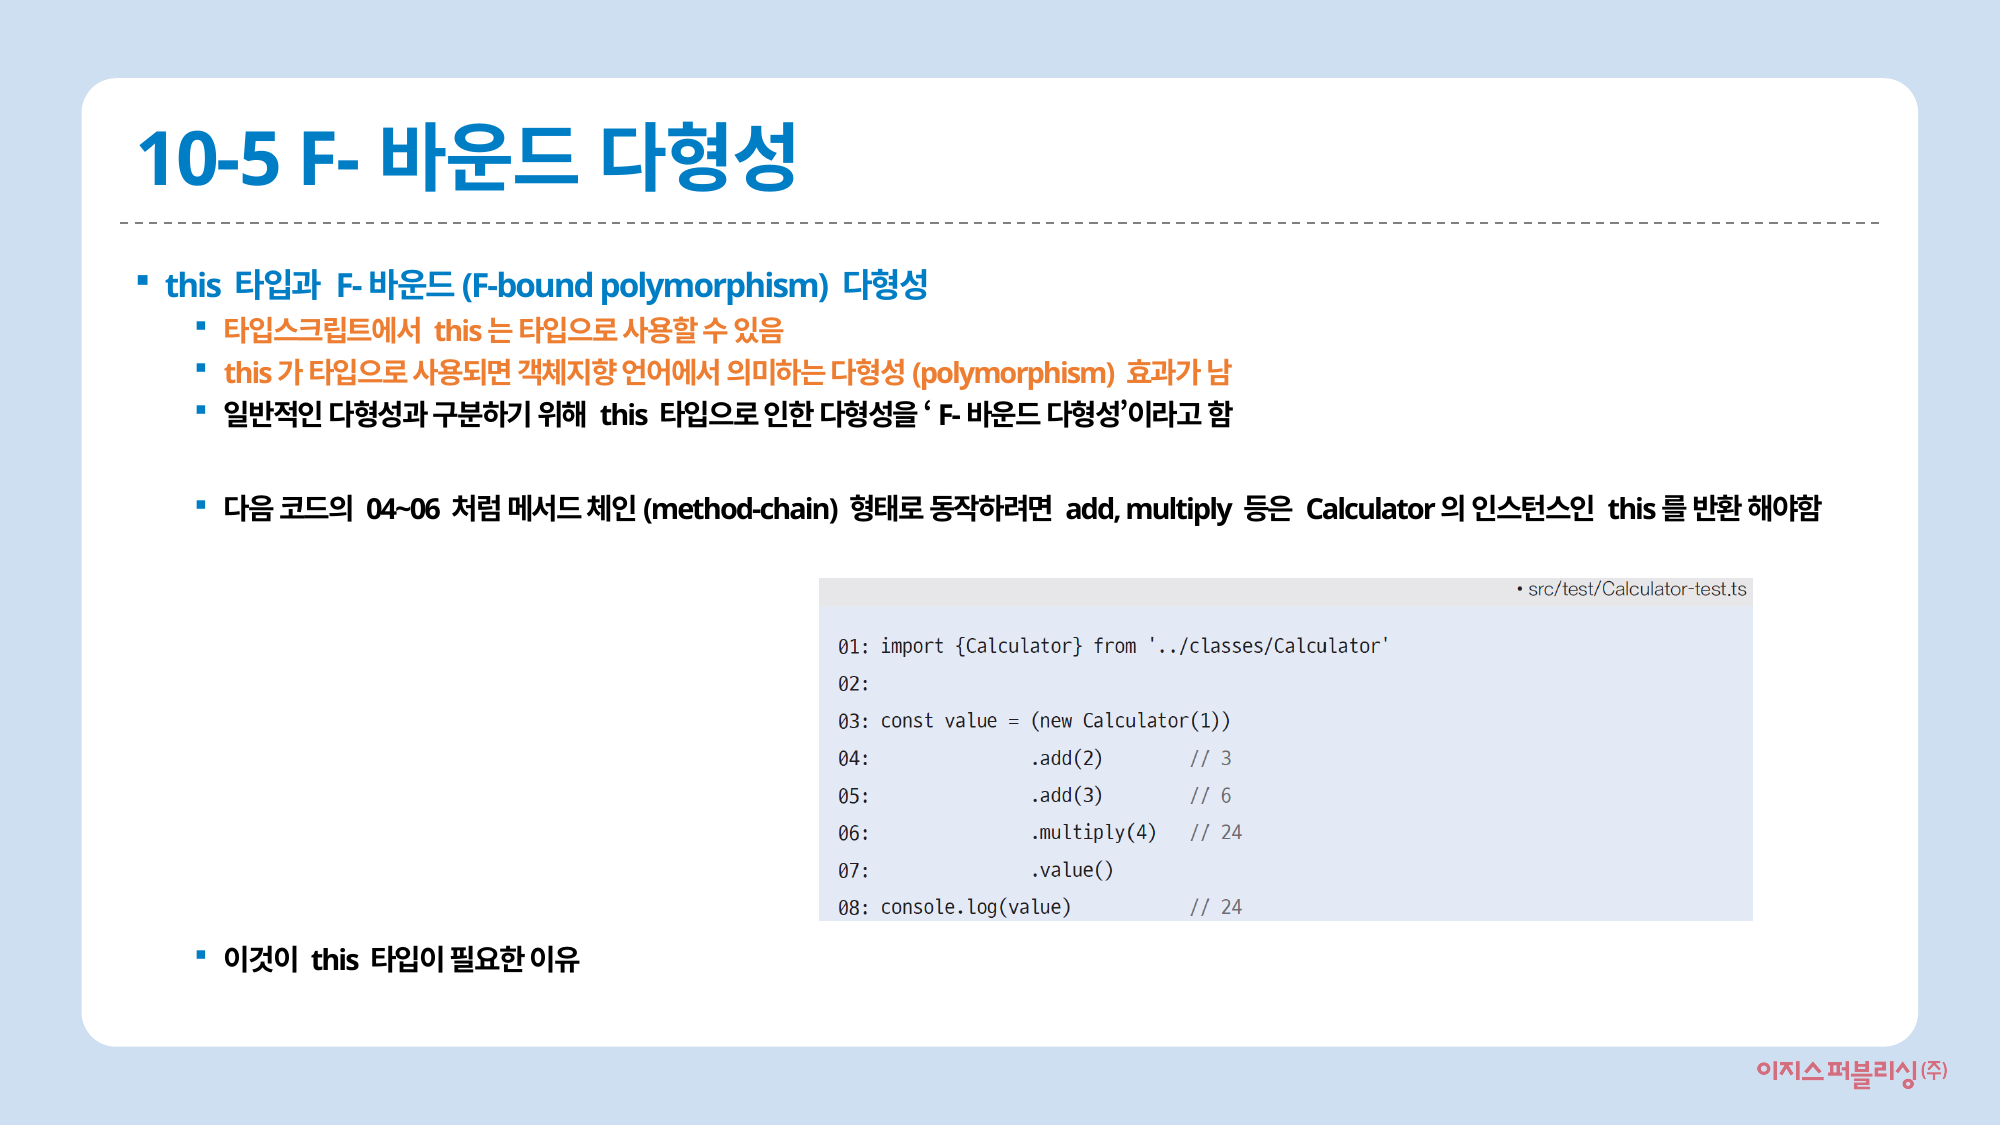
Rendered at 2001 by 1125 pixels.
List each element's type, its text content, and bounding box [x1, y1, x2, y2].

picture [819, 578, 1753, 921]
list this 타입과 F-바운드(F-bound polymorphism) 다형성 타입스크립트에서 this는 타입으로 사용할 수 있음 this가 타입으로 사용되면 객체지향 언어에서 의미하는 다형성(polymorphism) 효과가 남 일반적인 다형성과 구분하기 위해 this 타입으로 인한 다형성을 ‘F-바운드 다형성’이라고 함 다음 코드의 04~06 처럼 메서드 체인(method-chain) 형태로 동작하려면 add, multiply 등은 Calculator의 인스턴스인 this를 반환 해야함 이것이 this 타입이 필요한 이유 [120, 257, 1865, 1009]
title 10-5 F-바운드 다형성 [120, 109, 1880, 209]
